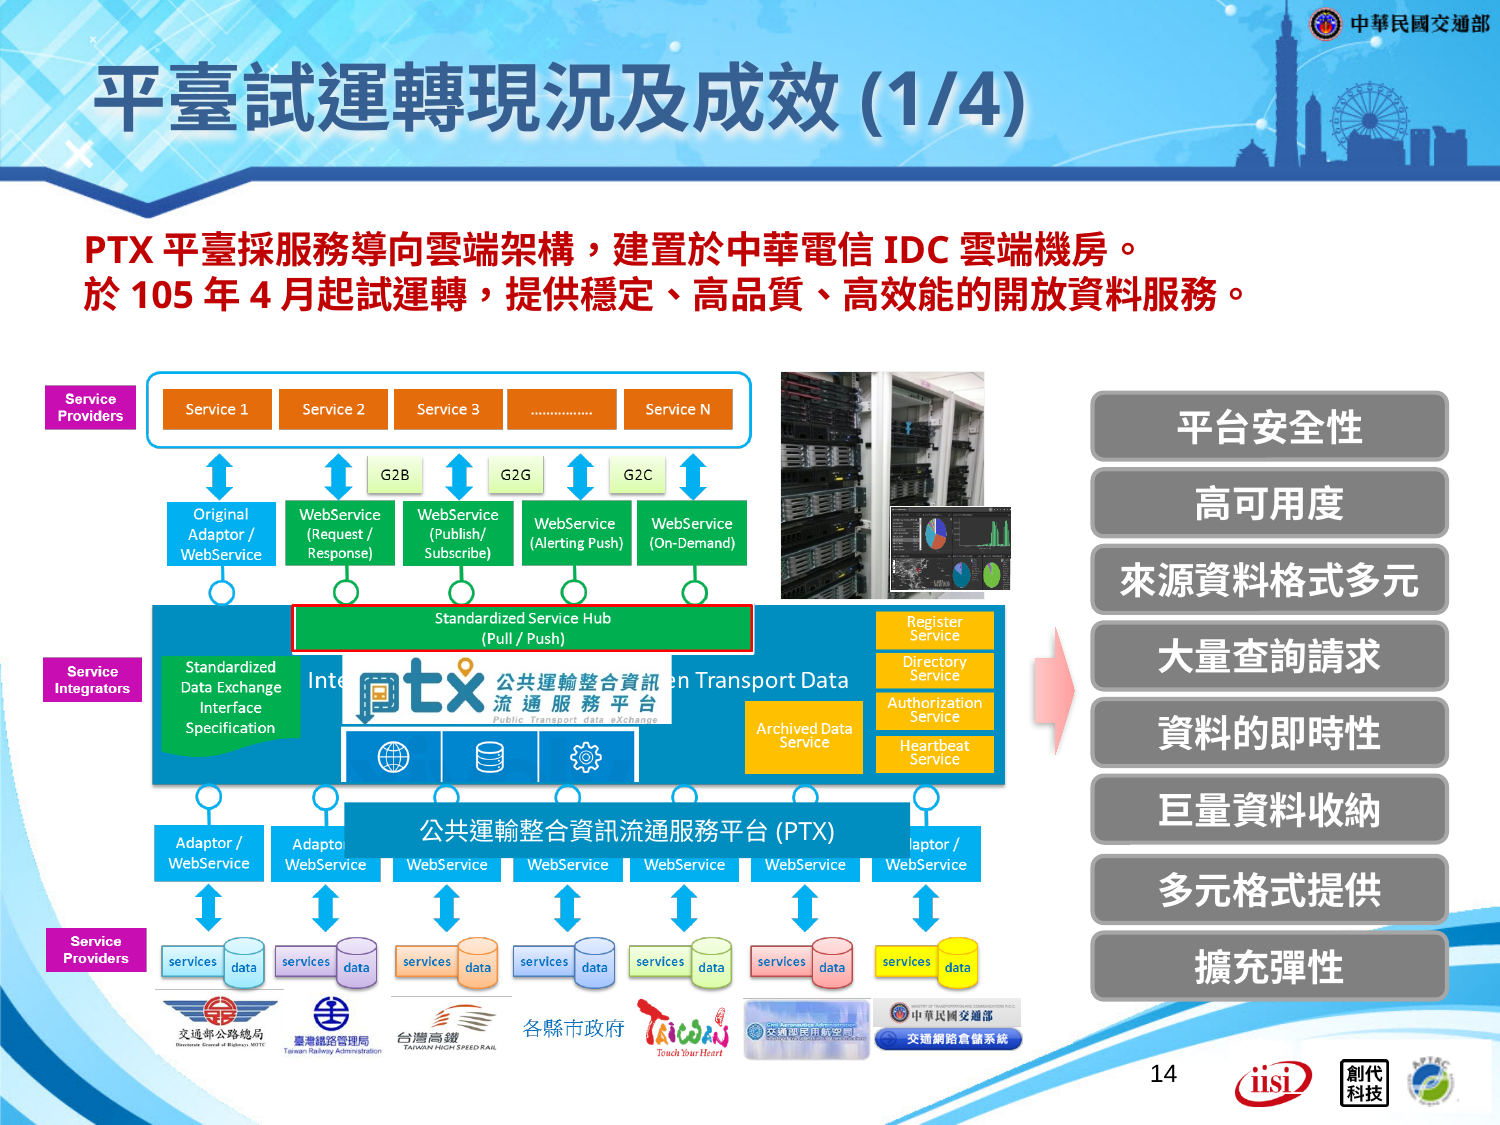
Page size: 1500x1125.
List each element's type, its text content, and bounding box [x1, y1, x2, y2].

text_box [1034, 625, 1076, 756]
title 平臺試運轉現況及成效(1/4) [76, 42, 1459, 149]
picture [0, 0, 1500, 1125]
text_box PTX平臺採服務導向雲端架構，建置於中華電信IDC雲端機房。 於105年4月起試運轉，提供穩定、高品質、高效能的開放資料服務。 [68, 219, 1483, 324]
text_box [43, 371, 1023, 1062]
slide_number 14 [1134, 1049, 1230, 1125]
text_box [1092, 392, 1448, 1000]
